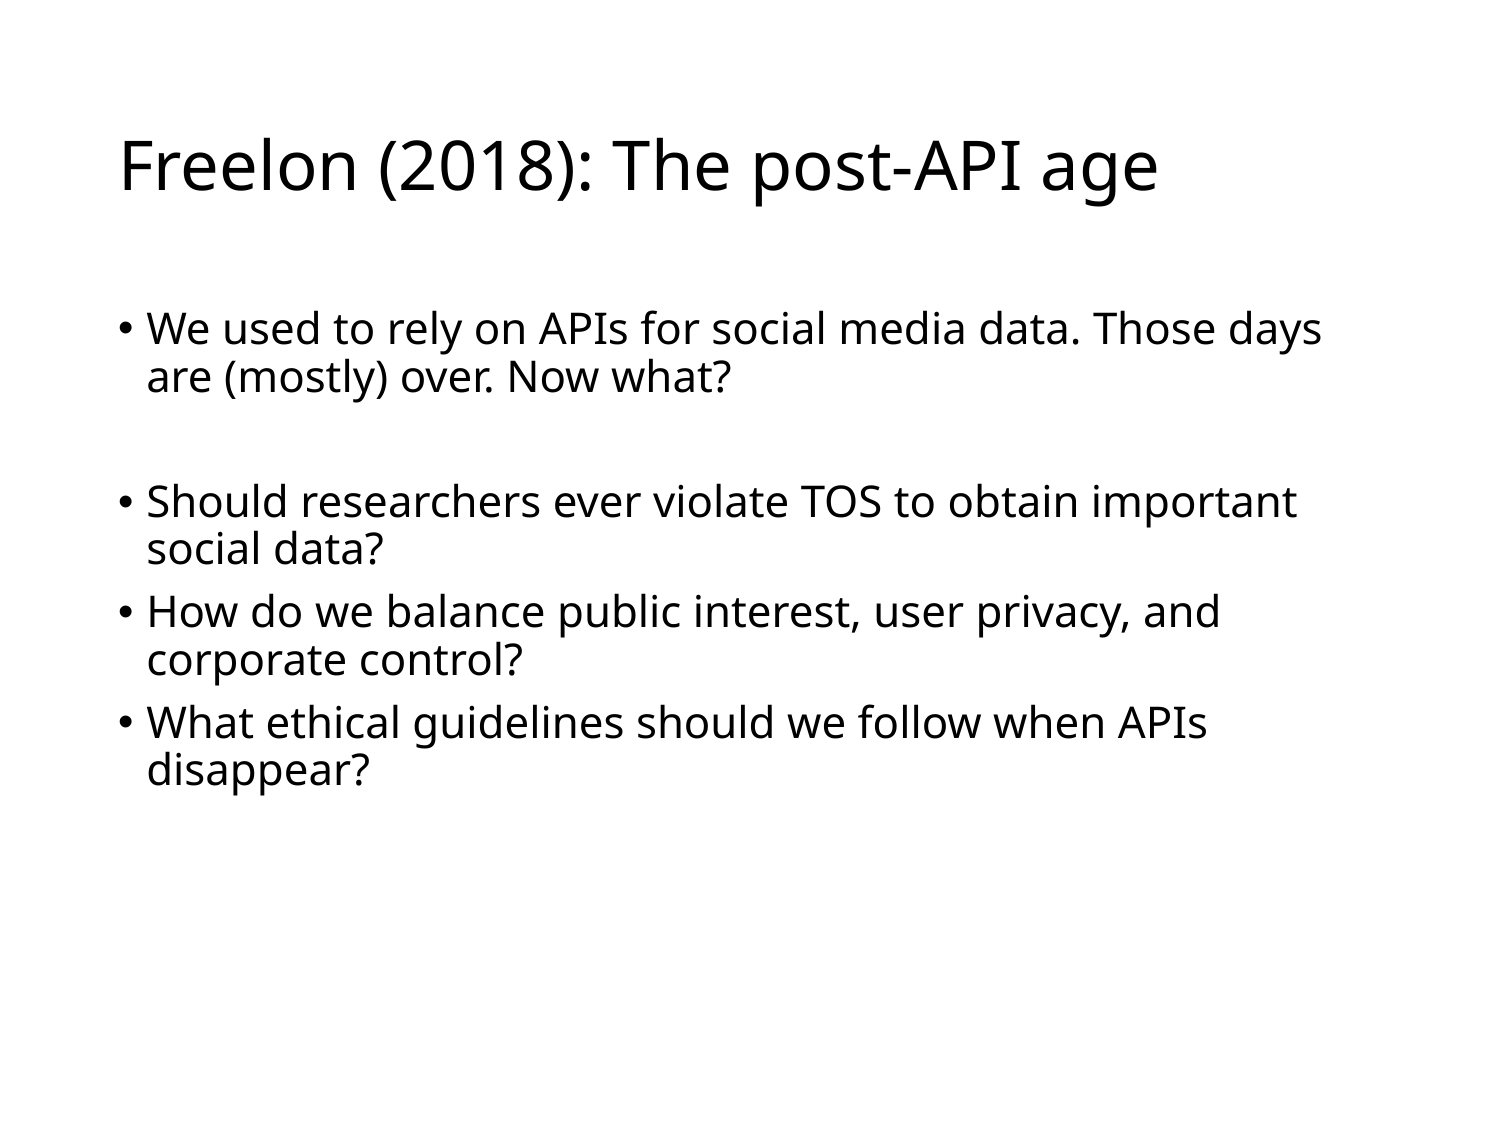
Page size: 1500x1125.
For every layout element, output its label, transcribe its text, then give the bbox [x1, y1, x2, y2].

title Freelon (2018): The post-API age [103, 59, 1397, 278]
list We used to rely on APIs for social media data. Those days are (mostly) over. Now what? Should researchers ever violate TOS to obtain important social data? How do we balance public interest, user privacy, and corporate control? What ethical guidelines should we follow when APIs disappear? [103, 299, 1397, 1014]
